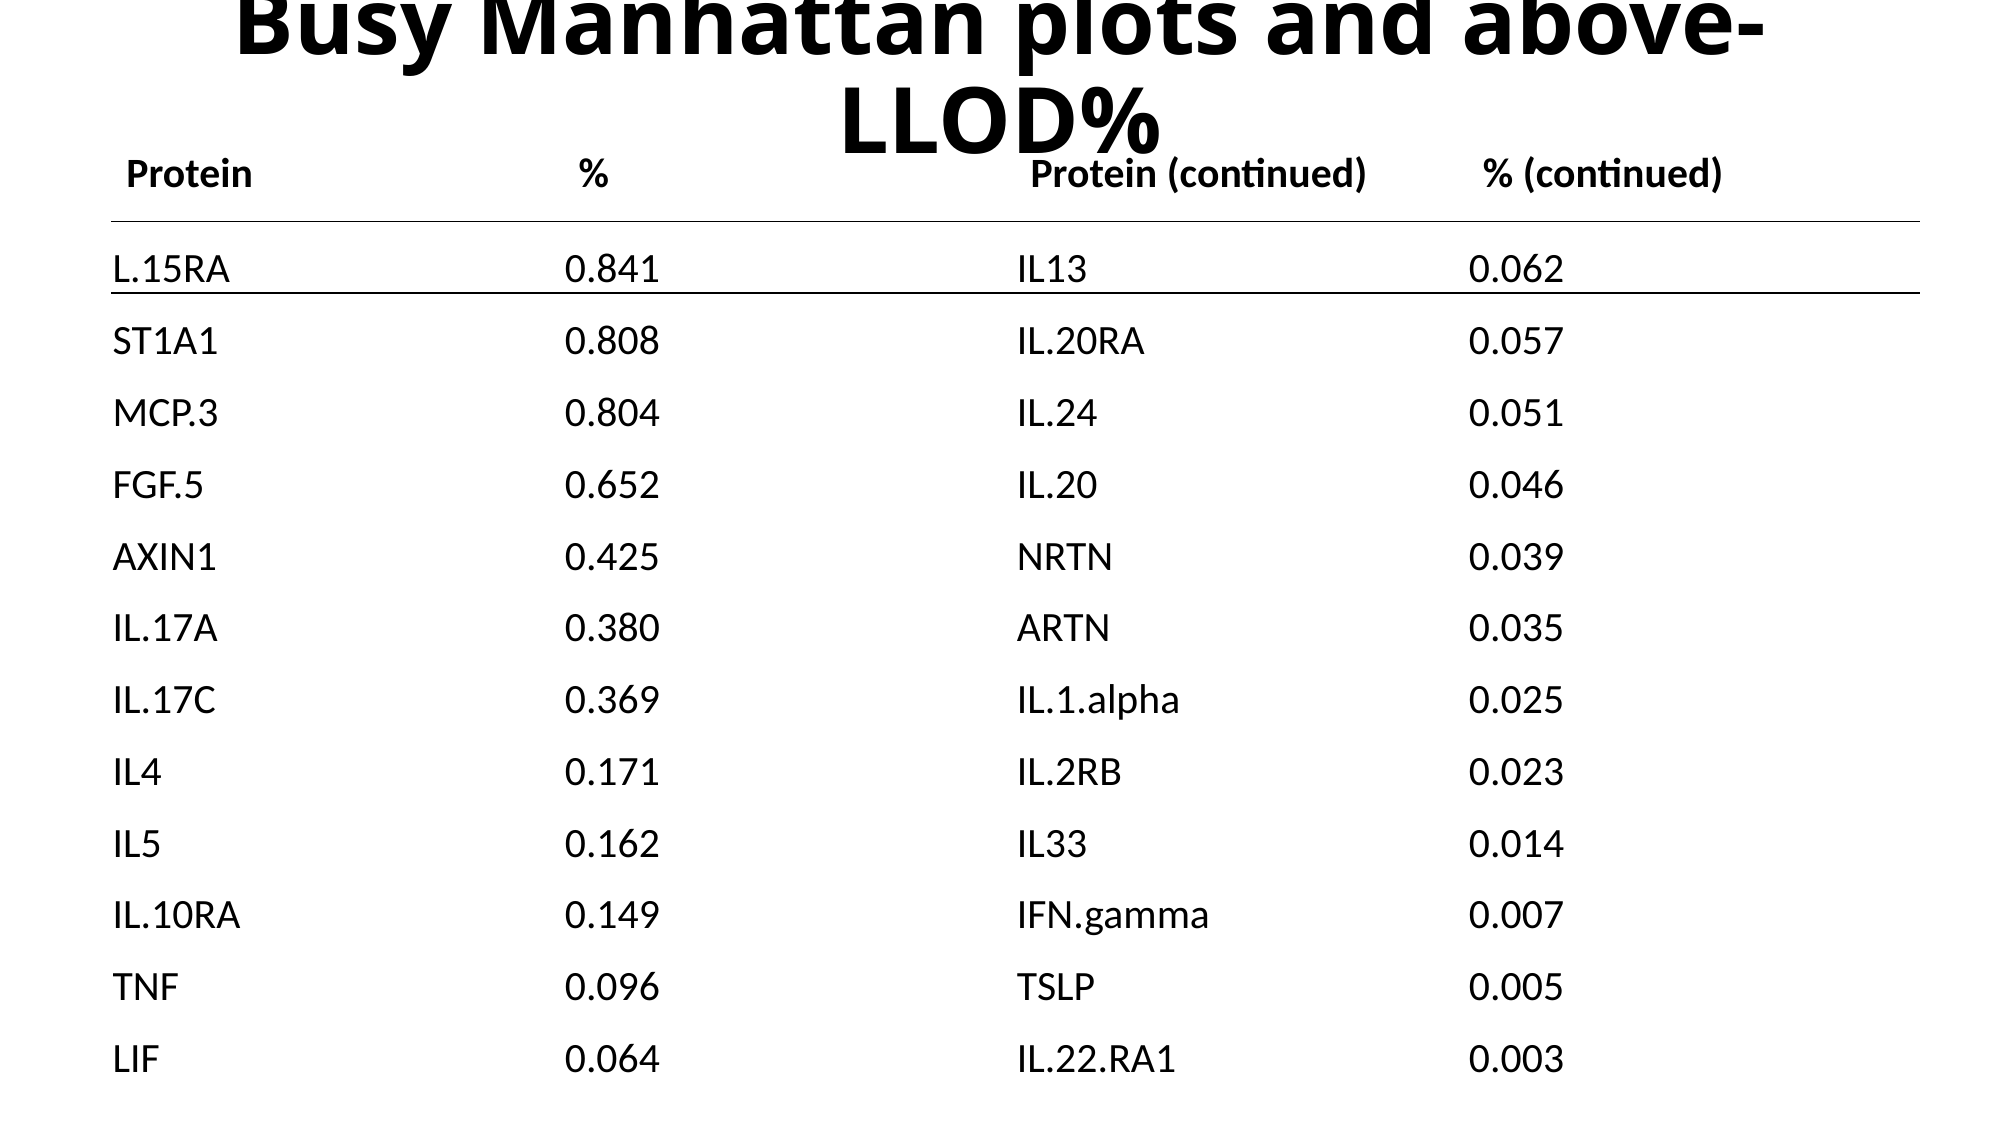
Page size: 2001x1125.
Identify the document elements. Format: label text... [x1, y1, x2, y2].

table_cell IL5 [111, 796, 564, 868]
title Busy Manhattan plots and above-LLOD% [137, 0, 1863, 149]
table_cell 0.003 [1468, 1011, 1920, 1083]
table_cell IL.22.RA1 [1016, 1011, 1468, 1083]
table_cell IL.20 [1016, 437, 1468, 509]
table_cell 0.005 [1468, 940, 1920, 1011]
table_cell 0.014 [1468, 796, 1920, 868]
table_cell FGF.5 [111, 437, 564, 509]
table_cell 0.652 [564, 437, 1016, 509]
table_cell 0.425 [564, 509, 1016, 580]
table_cell IL13 [1016, 222, 1468, 292]
table_cell 0.380 [564, 580, 1016, 652]
table_cell 0.007 [1468, 868, 1920, 940]
table_cell 0.051 [1468, 365, 1920, 437]
table_header % [564, 149, 1016, 221]
table_cell IL.2RB [1016, 724, 1468, 796]
table_cell ARTN [1016, 580, 1468, 652]
table_cell 0.149 [564, 868, 1016, 940]
table_cell 0.096 [564, 940, 1016, 1011]
table_cell L.15RA [111, 222, 564, 292]
table_cell IL.17A [111, 580, 564, 652]
table_cell 0.057 [1468, 294, 1920, 365]
table_cell NRTN [1016, 509, 1468, 580]
table_cell AXIN1 [111, 509, 564, 580]
table_cell 0.171 [564, 724, 1016, 796]
table_cell 0.039 [1468, 509, 1920, 580]
table_cell IL.24 [1016, 365, 1468, 437]
table_cell IL4 [111, 724, 564, 796]
table_cell TSLP [1016, 940, 1468, 1011]
table_cell 0.808 [564, 294, 1016, 365]
table_cell IFN.gamma [1016, 868, 1468, 940]
table_cell 0.035 [1468, 580, 1920, 652]
table_cell IL.17C [111, 652, 564, 724]
table_header % (continued) [1468, 149, 1920, 221]
table_cell 0.064 [564, 1011, 1016, 1083]
table_cell 0.046 [1468, 437, 1920, 509]
table_cell TNF [111, 940, 564, 1011]
table_cell ST1A1 [111, 294, 564, 365]
table_cell 0.023 [1468, 724, 1920, 796]
table_cell 0.062 [1468, 222, 1920, 292]
table_header Protein (continued) [1016, 149, 1468, 221]
table_cell IL.20RA [1016, 294, 1468, 365]
table_header Protein [111, 149, 564, 221]
table_cell 0.841 [564, 222, 1016, 292]
table_cell IL.10RA [111, 868, 564, 940]
table_cell IL33 [1016, 796, 1468, 868]
table_cell 0.162 [564, 796, 1016, 868]
table_cell 0.804 [564, 365, 1016, 437]
table_cell MCP.3 [111, 365, 564, 437]
table_cell LIF [111, 1011, 564, 1083]
table_cell 0.369 [564, 652, 1016, 724]
table_cell 0.025 [1468, 652, 1920, 724]
table_cell IL.1.alpha [1016, 652, 1468, 724]
